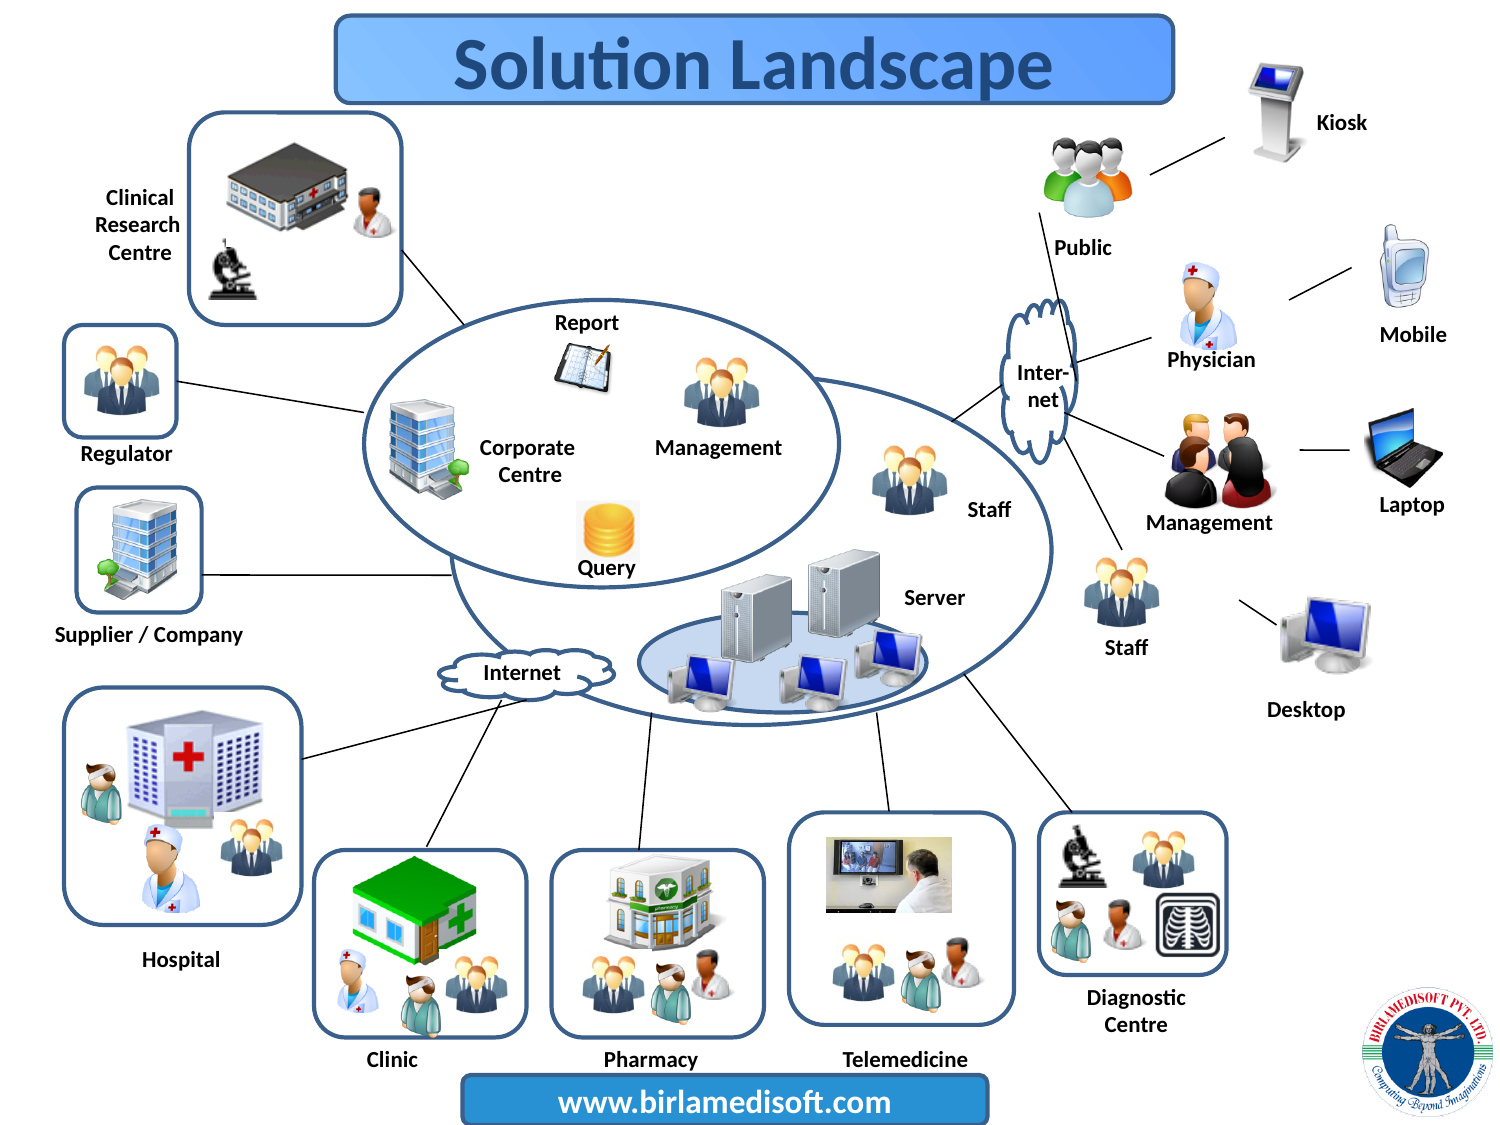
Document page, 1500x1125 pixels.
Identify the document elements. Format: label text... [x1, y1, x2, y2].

text_box www.birlamedisoft.com [460, 1089, 990, 1125]
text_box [38, 62, 1463, 1081]
text_box Solution Landscape [333, 13, 1176, 60]
picture [1362, 987, 1493, 1118]
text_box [1149, 137, 1226, 176]
